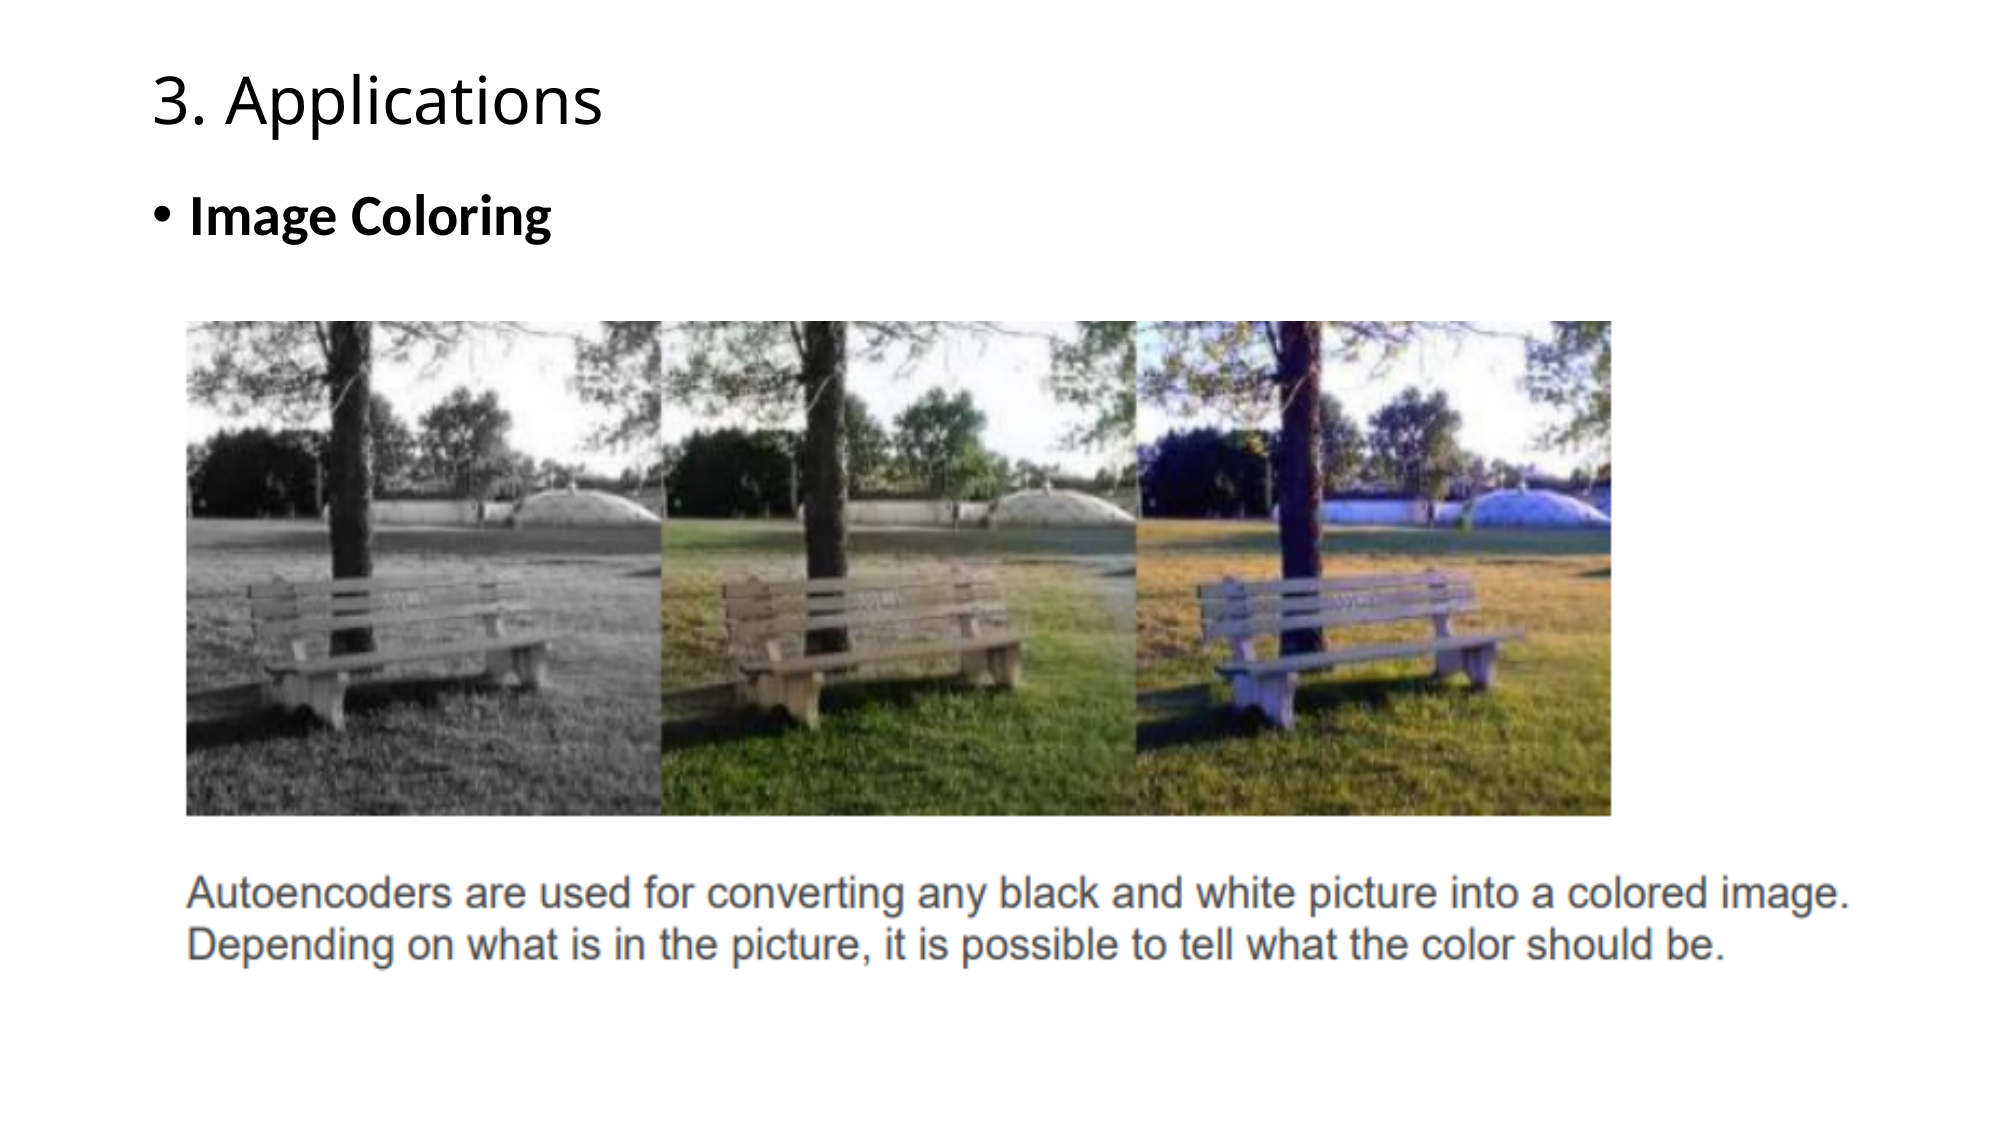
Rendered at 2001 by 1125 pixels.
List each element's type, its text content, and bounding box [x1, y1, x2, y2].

list Image Coloring [137, 178, 1863, 1014]
picture [161, 320, 1929, 1014]
title 3. Applications [137, 59, 1863, 147]
